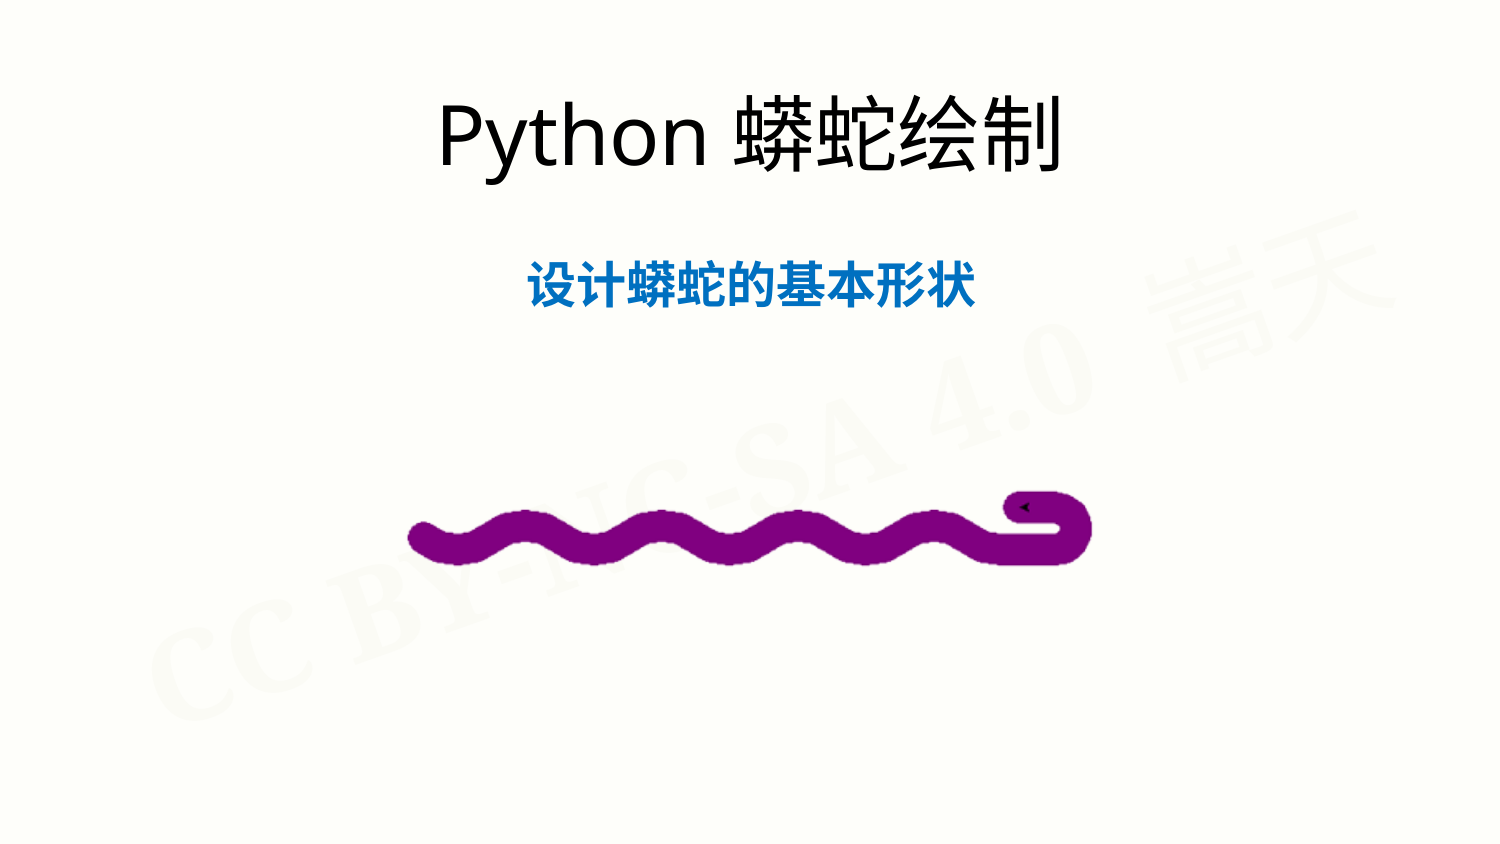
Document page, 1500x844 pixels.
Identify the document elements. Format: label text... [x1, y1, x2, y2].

picture [359, 397, 1140, 659]
text_box Python蟒蛇绘制 [0, 79, 1500, 211]
text_box 设计蟒蛇的基本形状 [1, 215, 1500, 321]
